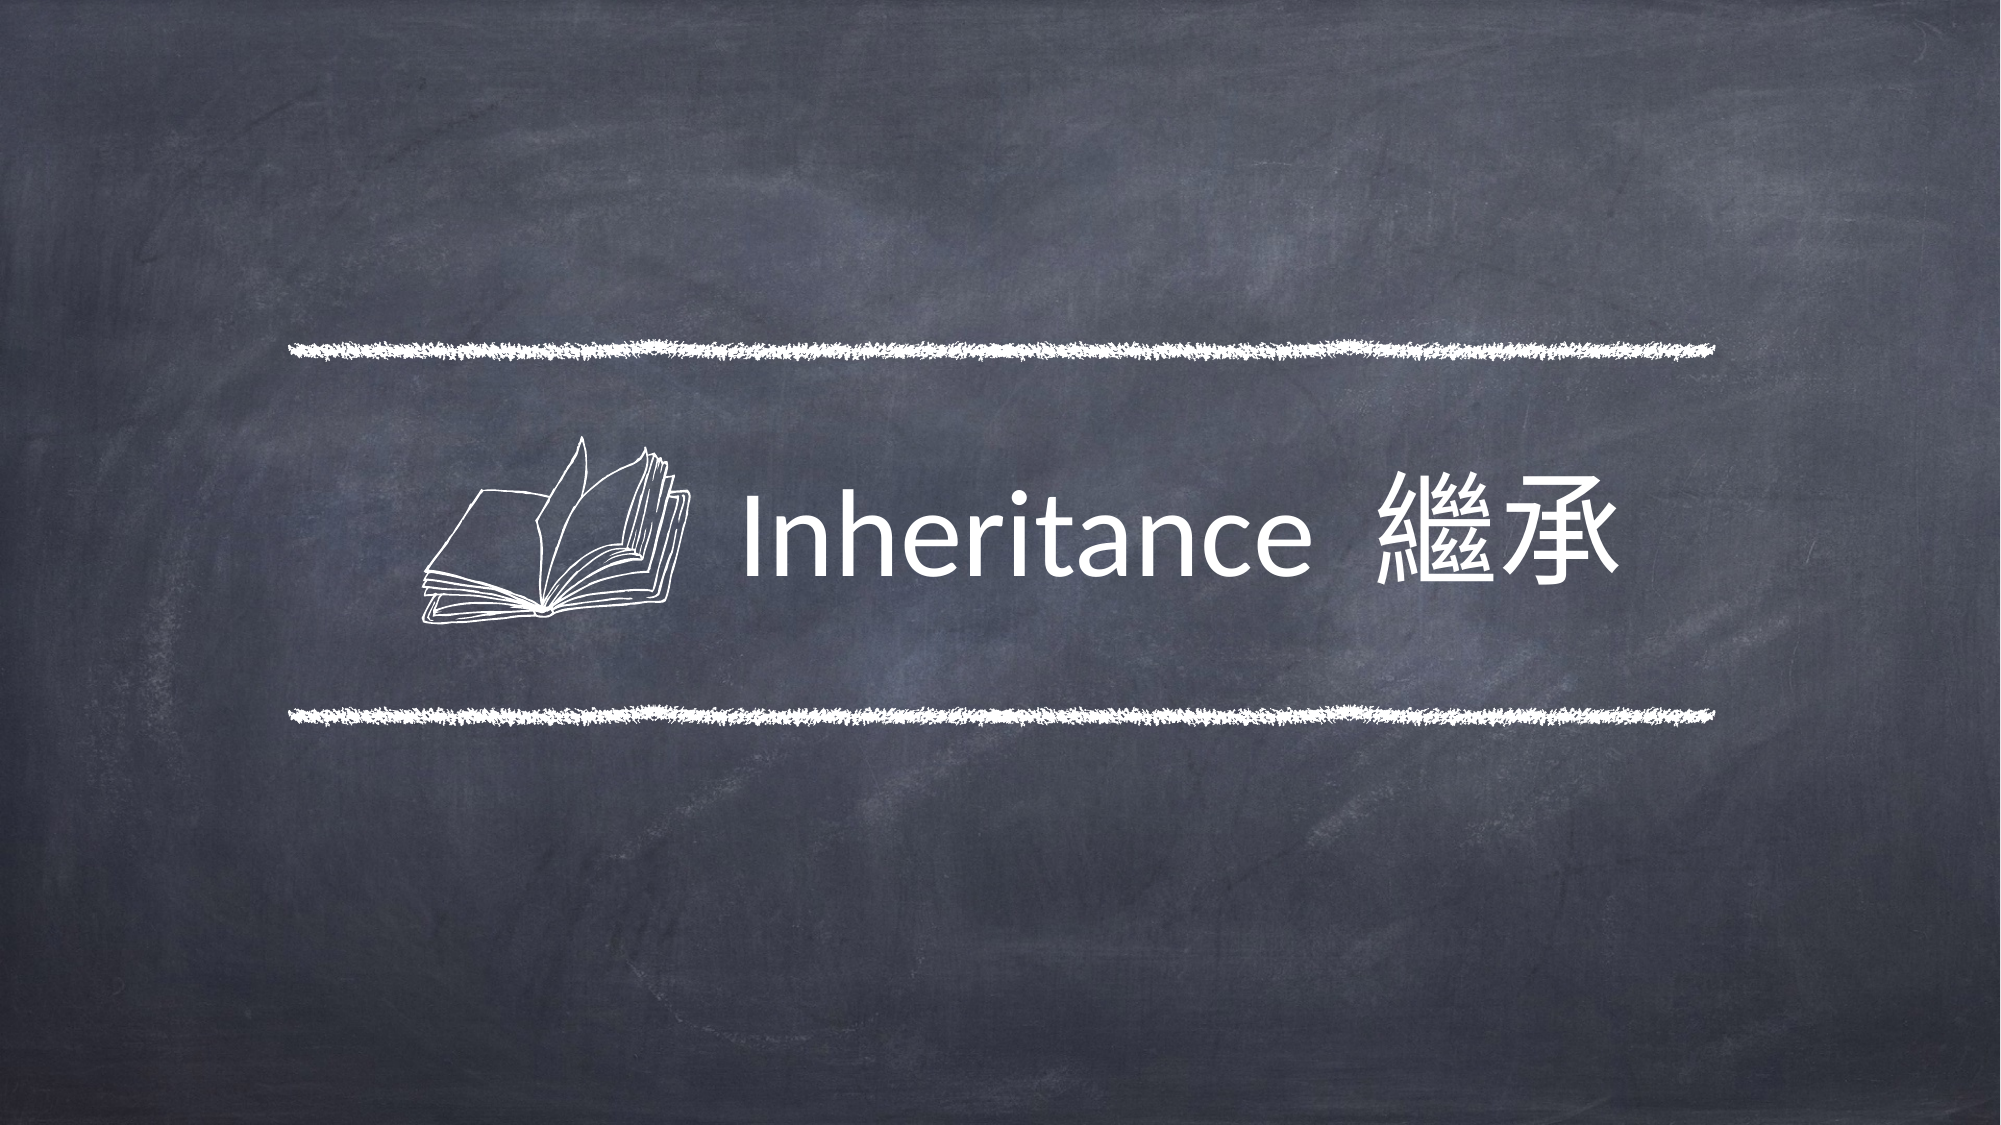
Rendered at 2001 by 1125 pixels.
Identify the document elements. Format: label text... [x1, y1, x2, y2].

picture [0, 0, 2001, 1125]
text_box Inheritance 繼承 [722, 444, 1815, 610]
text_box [287, 703, 1716, 728]
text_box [420, 435, 692, 625]
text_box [287, 338, 1716, 363]
